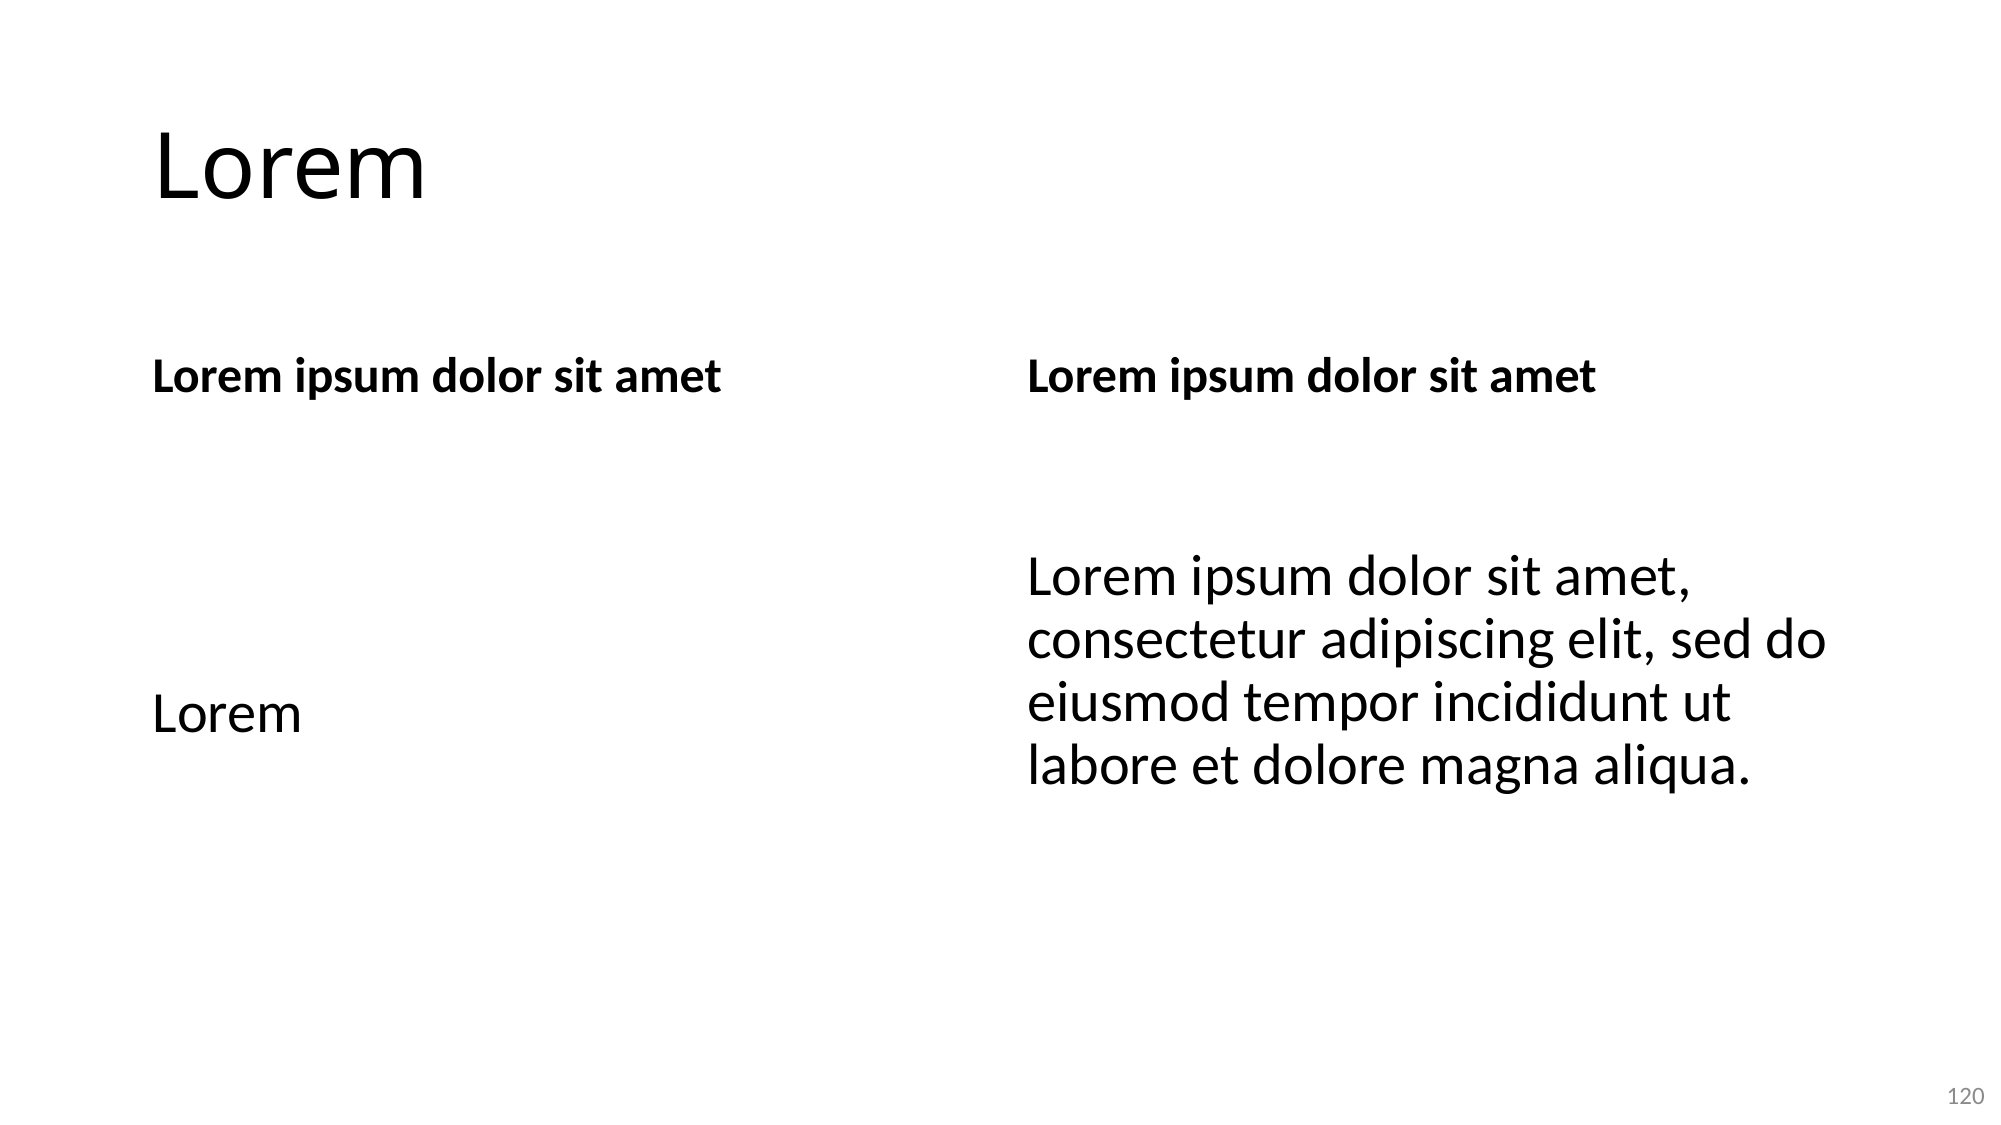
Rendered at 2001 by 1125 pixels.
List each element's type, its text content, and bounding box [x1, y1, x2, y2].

title Lorem [137, 59, 1863, 278]
list Lorem [137, 410, 984, 1016]
slide_number 120 [1902, 1065, 2000, 1125]
list Lorem ipsum dolor sit amet [137, 275, 984, 410]
list Lorem ipsum dolor sit amet, consectetur adipiscing elit, sed do eiusmod tempor incididunt ut labore et dolore magna aliqua. [1012, 410, 1863, 1016]
list Lorem ipsum dolor sit amet [1012, 275, 1863, 410]
